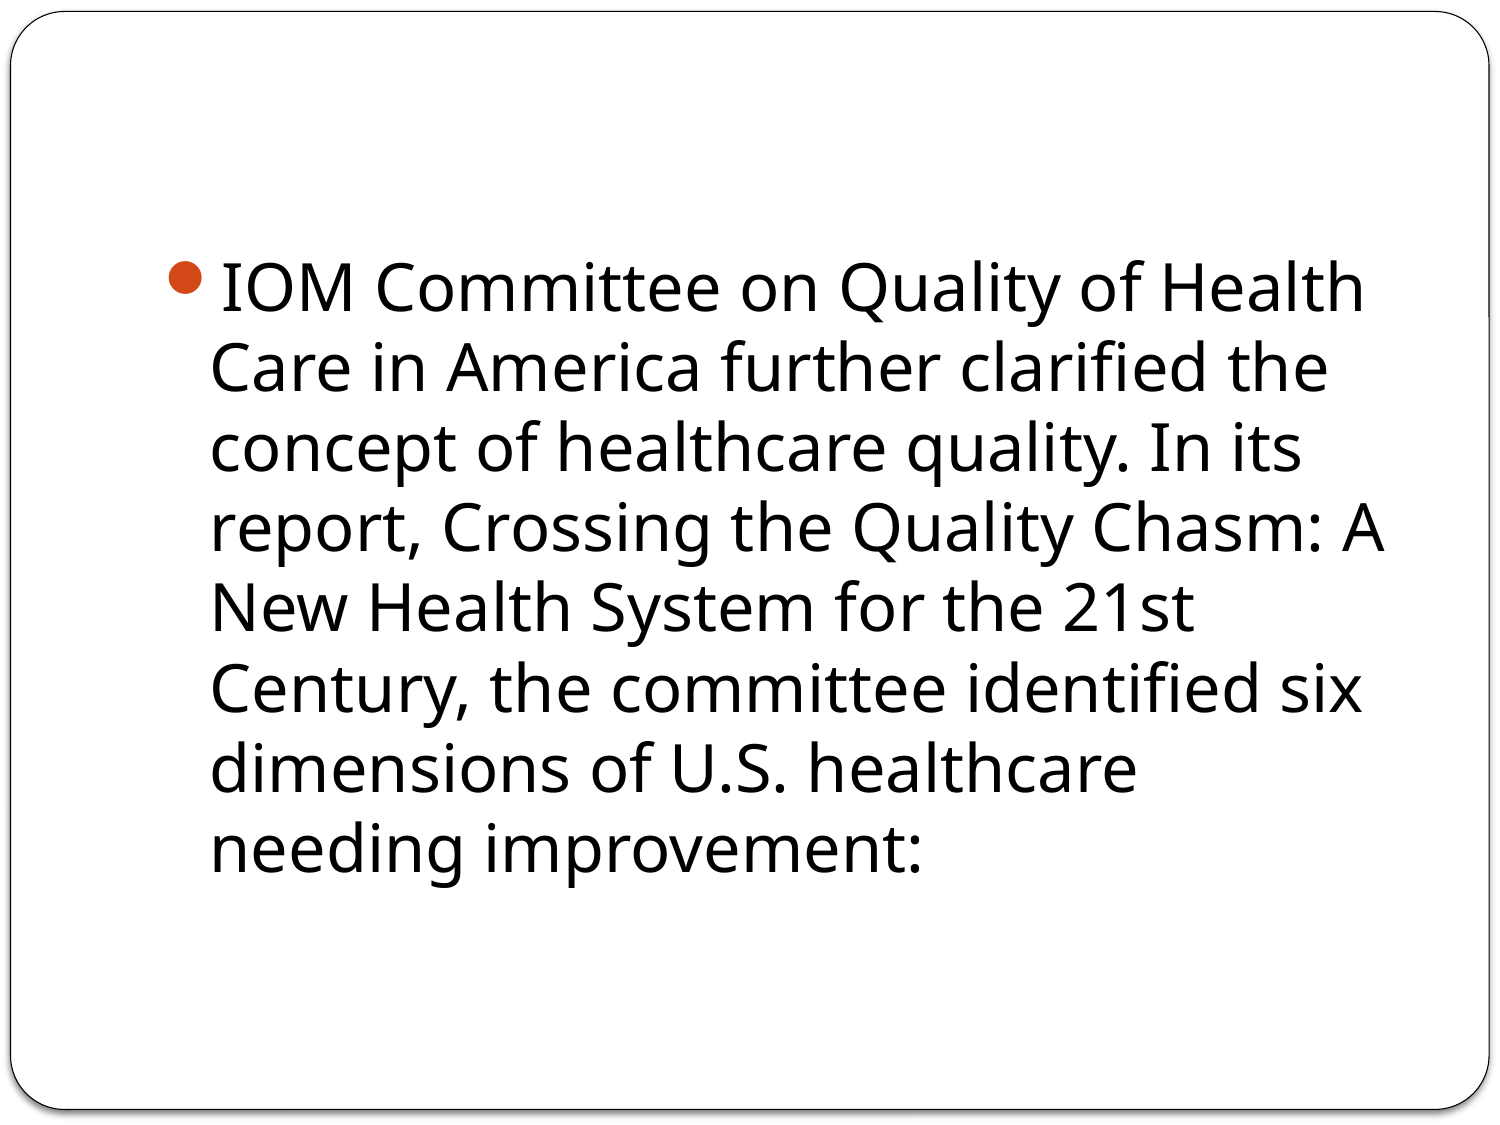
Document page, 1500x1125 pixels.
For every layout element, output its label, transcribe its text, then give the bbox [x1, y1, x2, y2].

list IOM Committee on Quality of Health Care in America further clarified the concept of healthcare quality. In its report, Crossing the Quality Chasm: A New Health System for the 21st Century, the committee identified six dimensions of U.S. healthcare needing improvement: [150, 237, 1425, 988]
